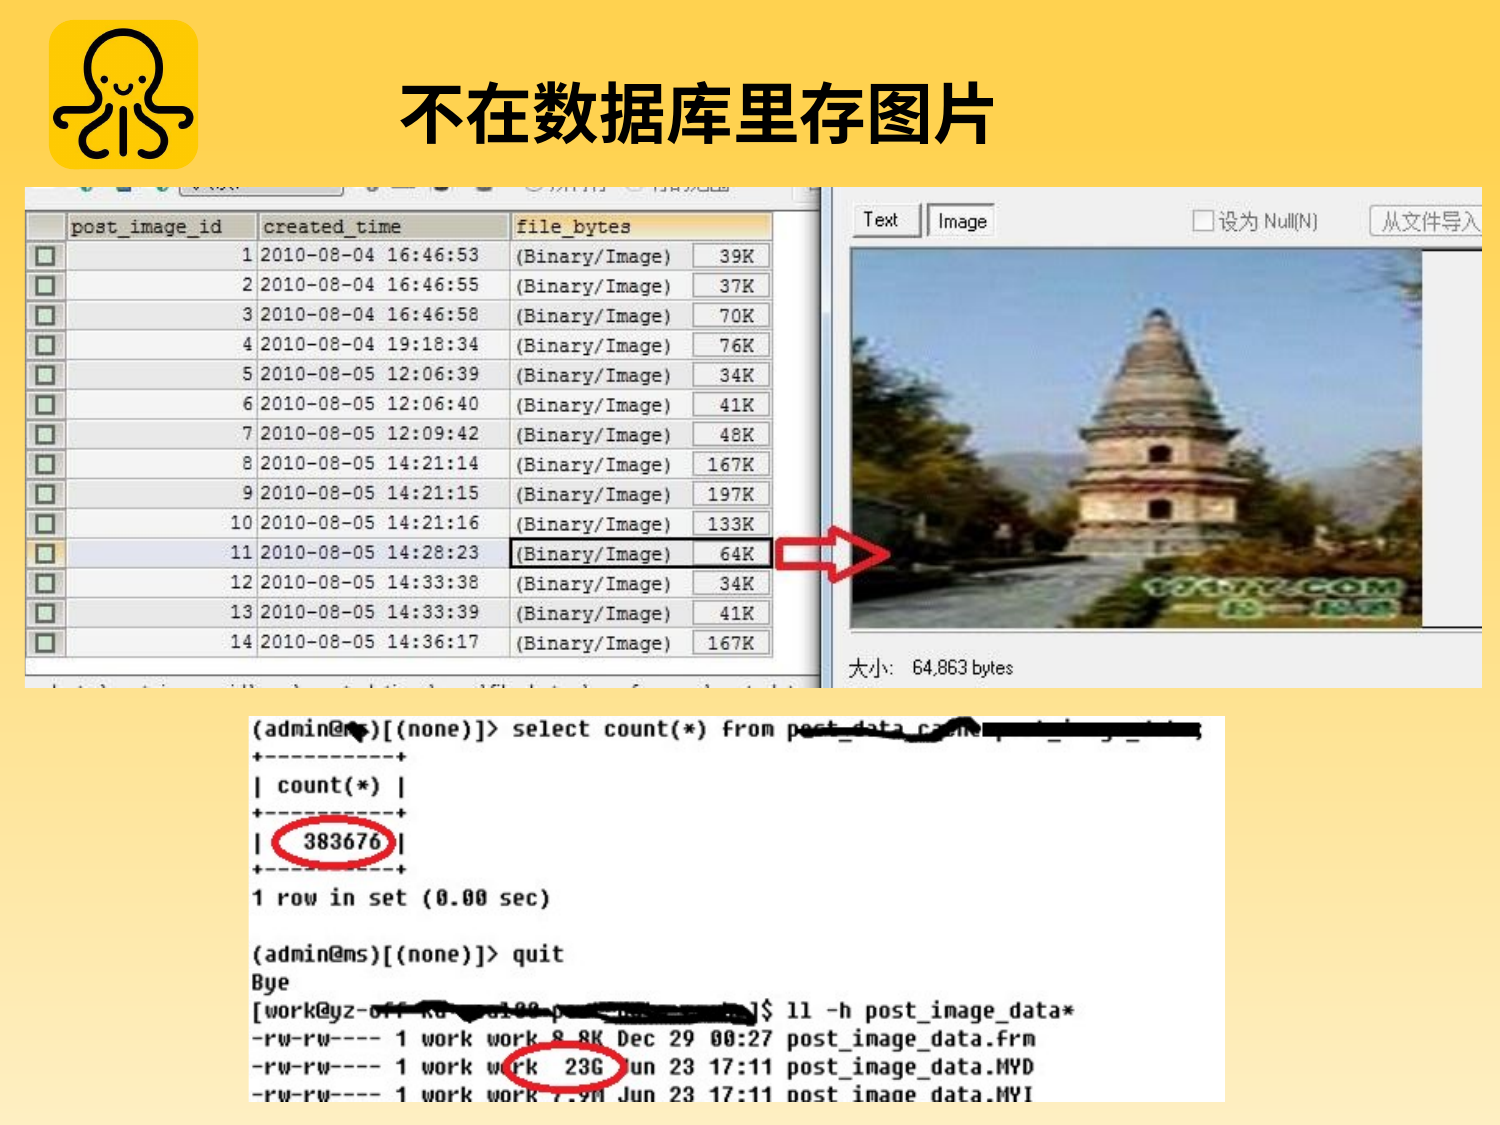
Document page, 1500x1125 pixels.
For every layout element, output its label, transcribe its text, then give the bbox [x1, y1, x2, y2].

picture [48, 19, 199, 170]
text_box [248, 716, 1225, 1102]
text_box [24, 187, 1482, 688]
title 不在数据库里存图片 [396, 69, 1147, 187]
